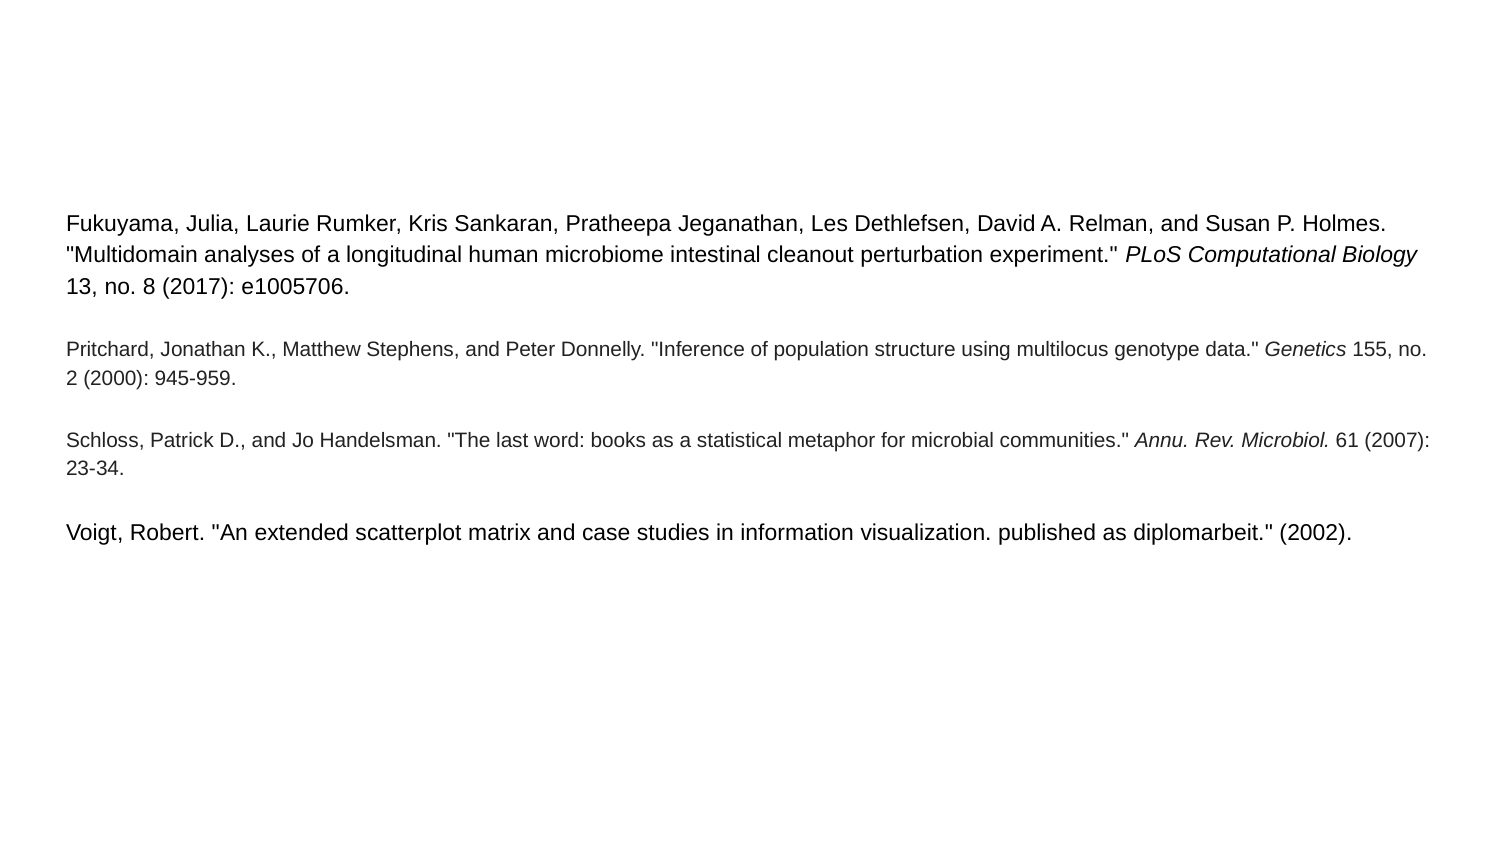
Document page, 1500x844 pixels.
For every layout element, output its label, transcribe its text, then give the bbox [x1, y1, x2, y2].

list Fukuyama, Julia, Laurie Rumker, Kris Sankaran, Pratheepa Jeganathan, Les Dethlefsen, David A. Relman, and Susan P. Holmes. "Multidomain analyses of a longitudinal human microbiome intestinal cleanout perturbation experiment." PLoS Computational Biology 13, no. 8 (2017): e1005706. Pritchard, Jonathan K., Matthew Stephens, and Peter Donnelly. "Inference of population structure using multilocus genotype data." Genetics 155, no. 2 (2000): 945-959. Schloss, Patrick D., and Jo Handelsman. "The last word: books as a statistical metaphor for microbial communities." Annu. Rev. Microbiol. 61 (2007): 23-34. Voigt, Robert. "An extended scatterplot matrix and case studies in information visualization. published as diplomarbeit." (2002). [51, 189, 1449, 750]
